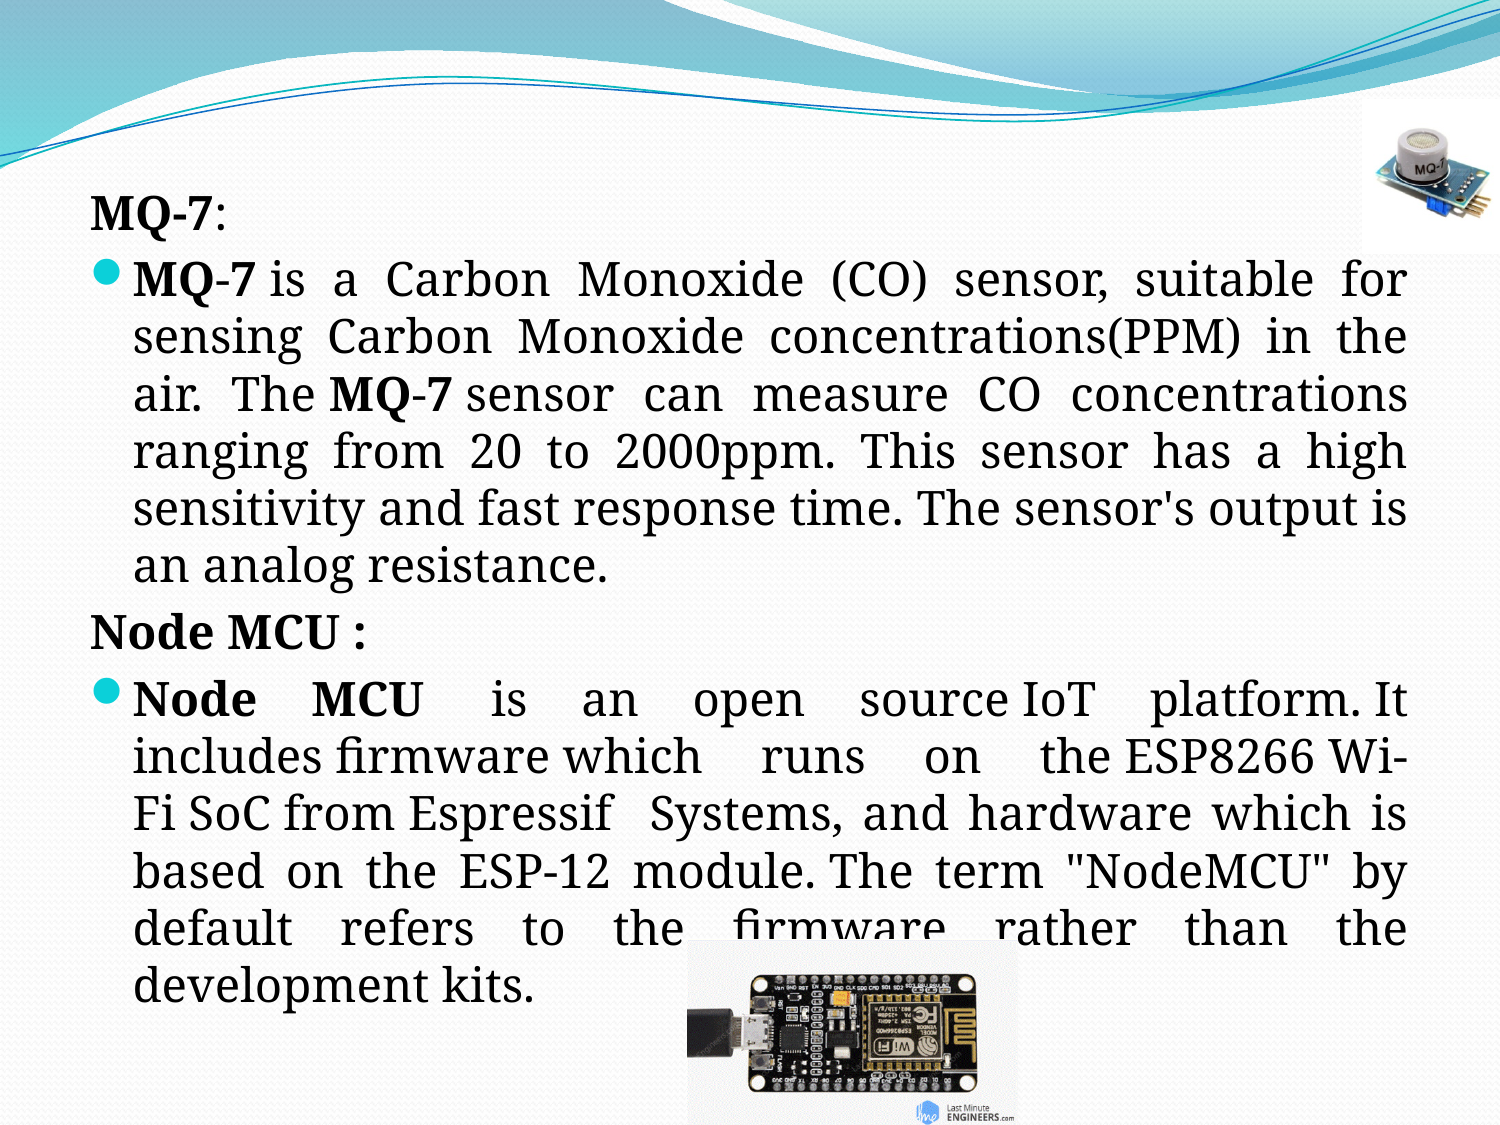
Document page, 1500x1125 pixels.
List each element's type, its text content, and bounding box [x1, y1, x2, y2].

picture [1362, 99, 1500, 254]
list MQ-7: MQ-7 is a Carbon Monoxide (CO) sensor, suitable for sensing Carbon Monoxide concentrations(PPM) in the air. The MQ-7 sensor can measure CO concentrations ranging from 20 to 2000ppm. This sensor has a high sensitivity and fast response time. The sensor's output is an analog resistance. Node MCU : Node MCU is an open source IoT platform. It includes firmware which runs on the ESP8266 Wi-Fi SoC from Espressif Systems, and hardware which is based on the ESP-12 module. The term "NodeMCU" by default refers to the firmware rather than the development kits. [75, 174, 1425, 1038]
picture [687, 939, 1018, 1125]
